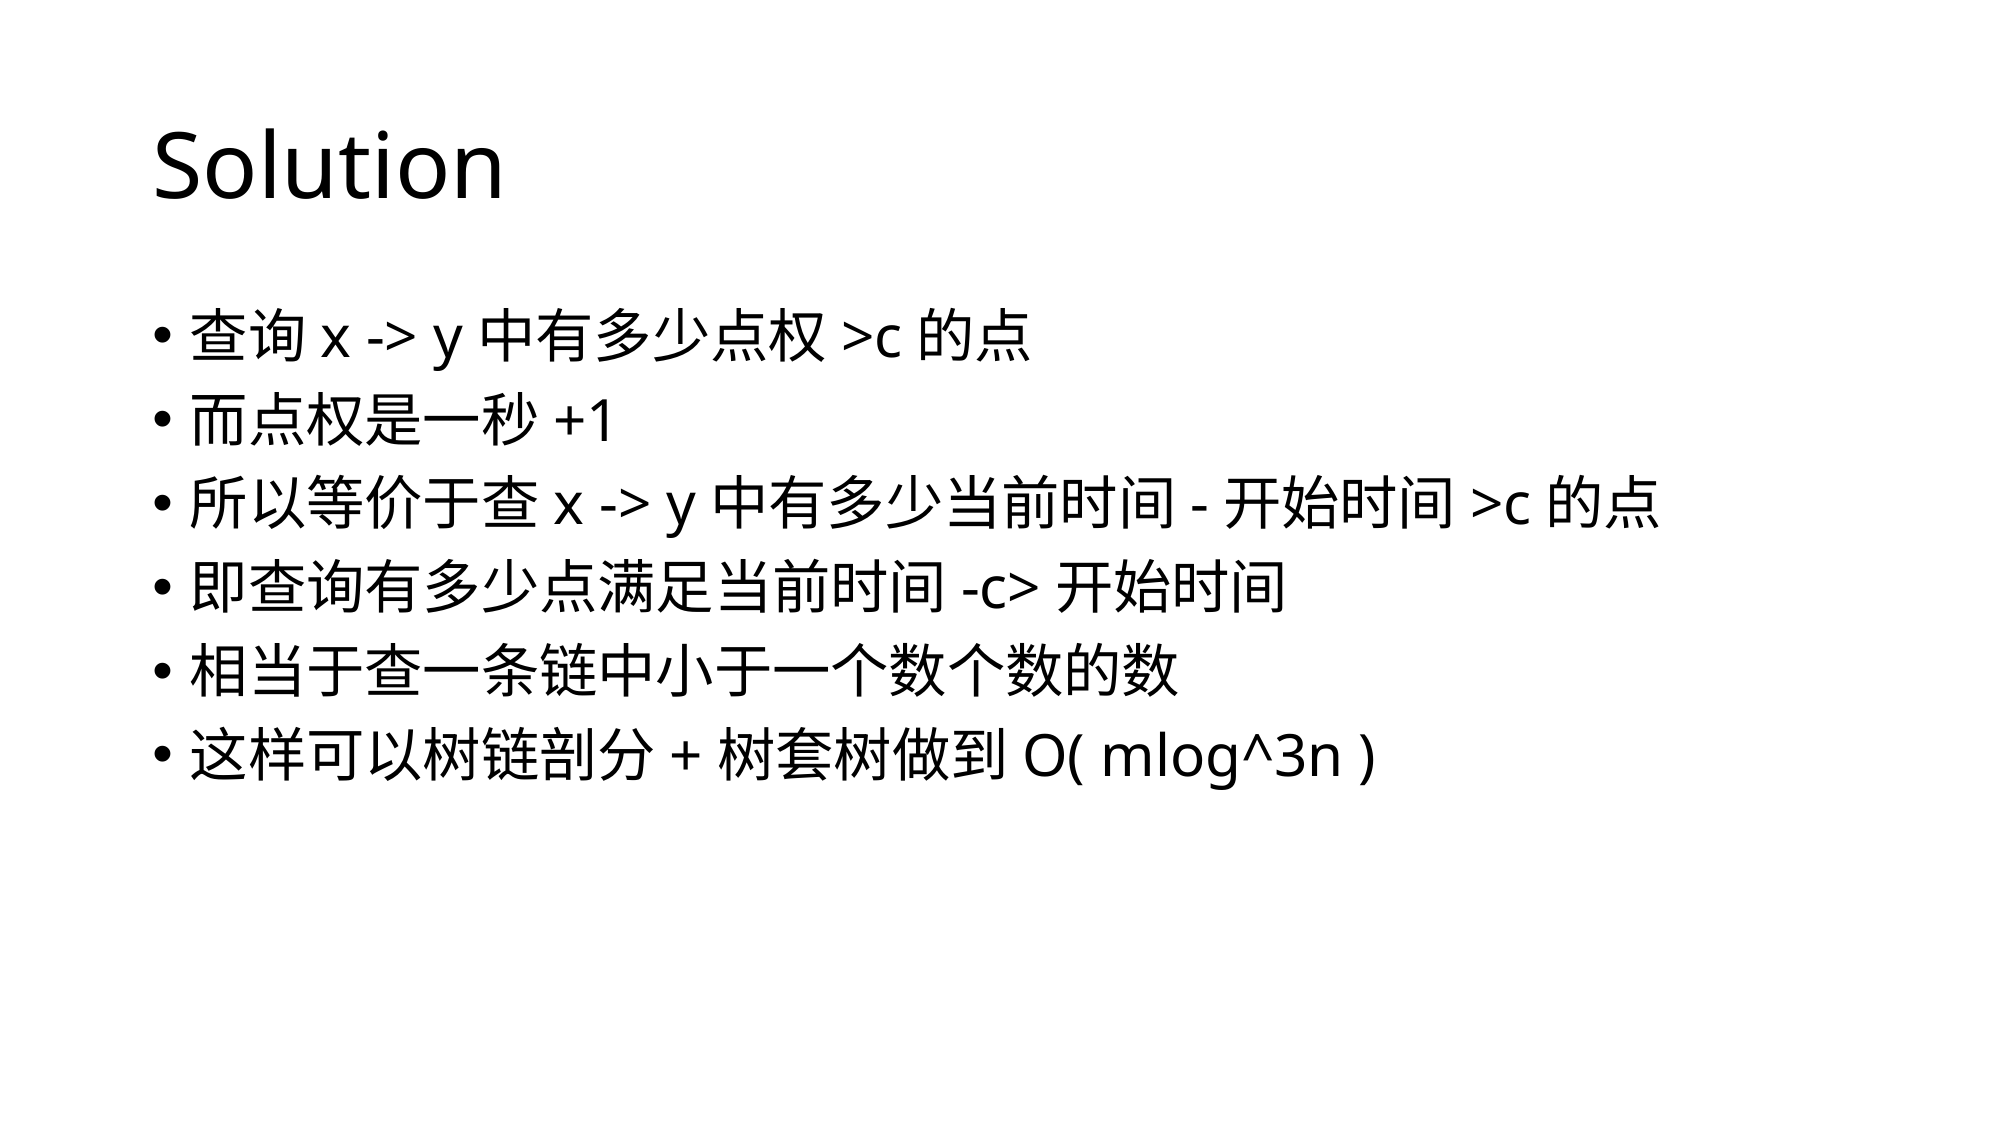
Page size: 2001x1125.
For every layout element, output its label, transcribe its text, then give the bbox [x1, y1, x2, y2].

title Solution [137, 59, 1863, 278]
list 查询x -> y中有多少点权>c的点 而点权是一秒+1 所以等价于查x -> y中有多少当前时间-开始时间>c的点 即查询有多少点满足当前时间-c>开始时间 相当于查一条链中小于一个数个数的数 这样可以树链剖分+树套树做到O( mlog^3n ) [137, 299, 1863, 1014]
